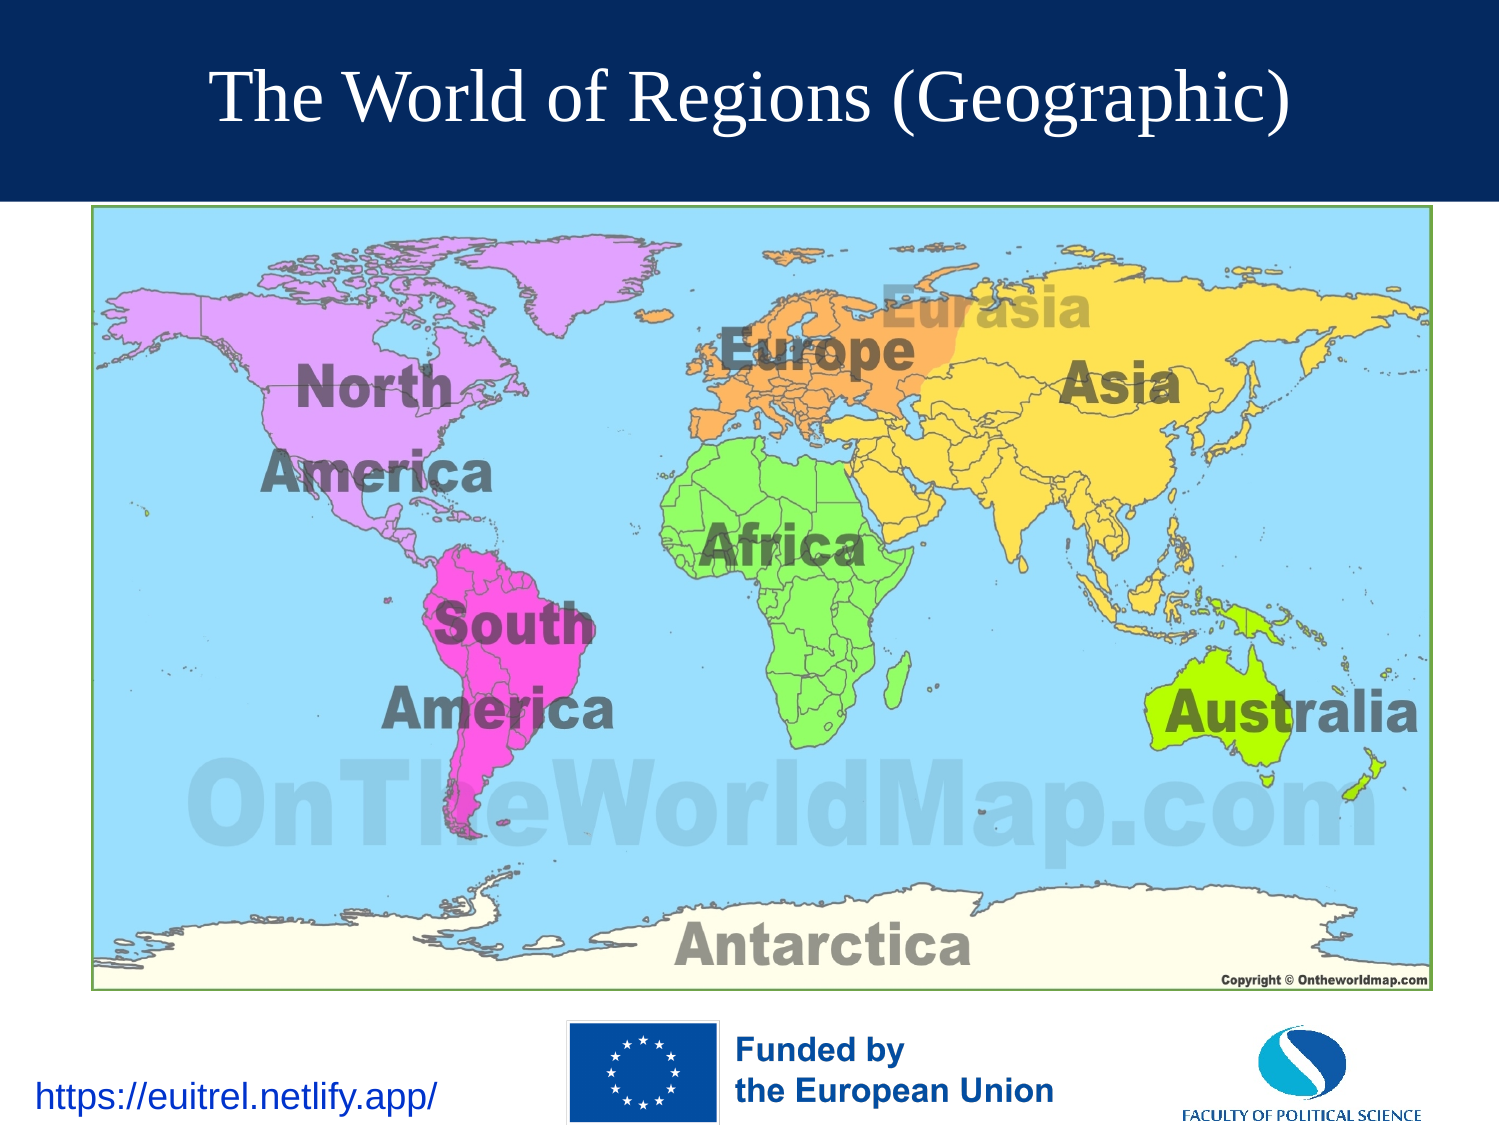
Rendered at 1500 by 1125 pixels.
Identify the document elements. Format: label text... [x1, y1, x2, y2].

picture [91, 205, 1434, 991]
picture [552, 1017, 1080, 1125]
picture [1183, 1025, 1421, 1121]
title The World of Regions (Geographic) [75, 38, 1425, 201]
